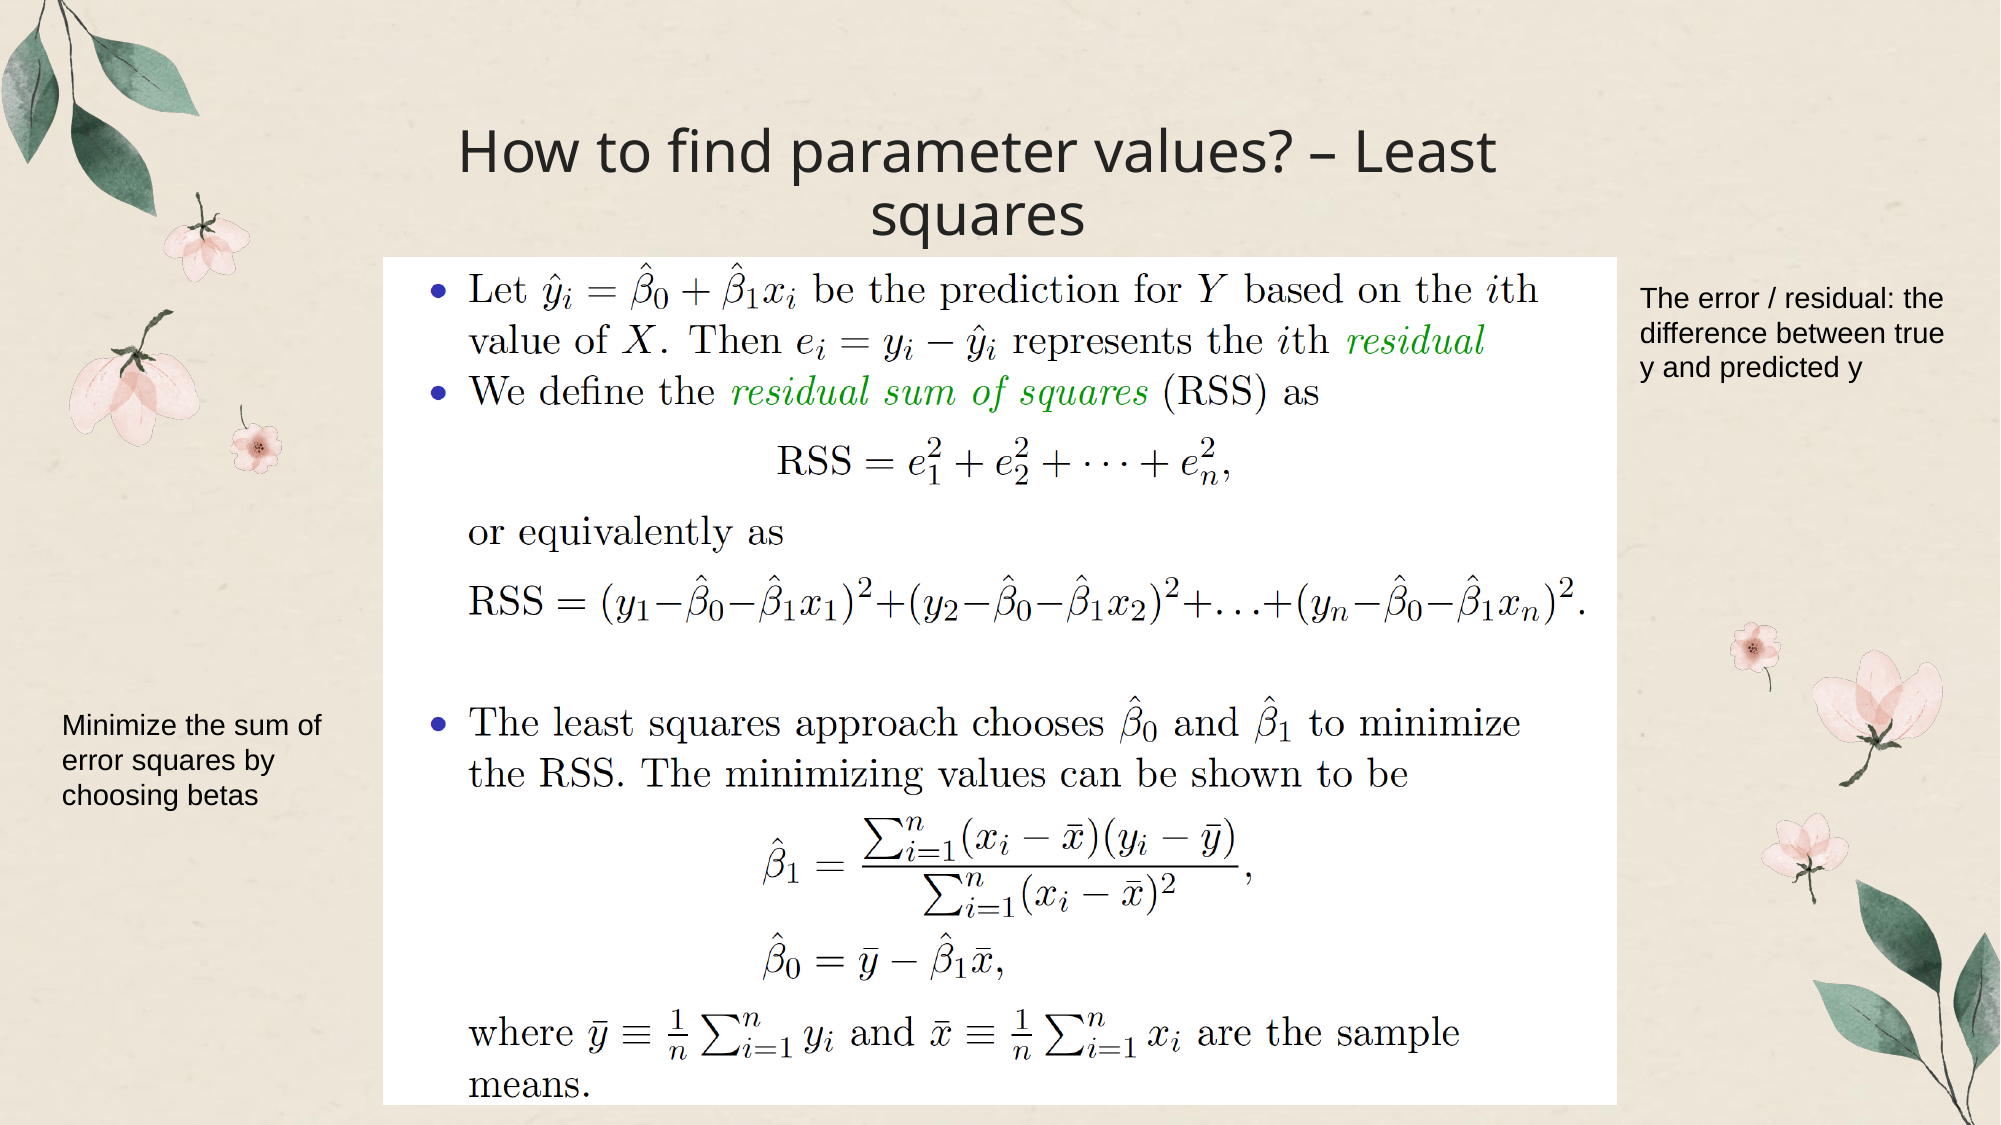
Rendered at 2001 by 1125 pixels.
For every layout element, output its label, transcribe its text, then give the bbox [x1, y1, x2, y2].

title How to find parameter values? – Least squares [331, 131, 1625, 239]
text_box The error / residual: the difference between true y and predicted y [1624, 271, 1962, 392]
picture [0, 0, 2001, 1125]
text_box Minimize the sum of error squares by choosing betas [47, 698, 378, 819]
